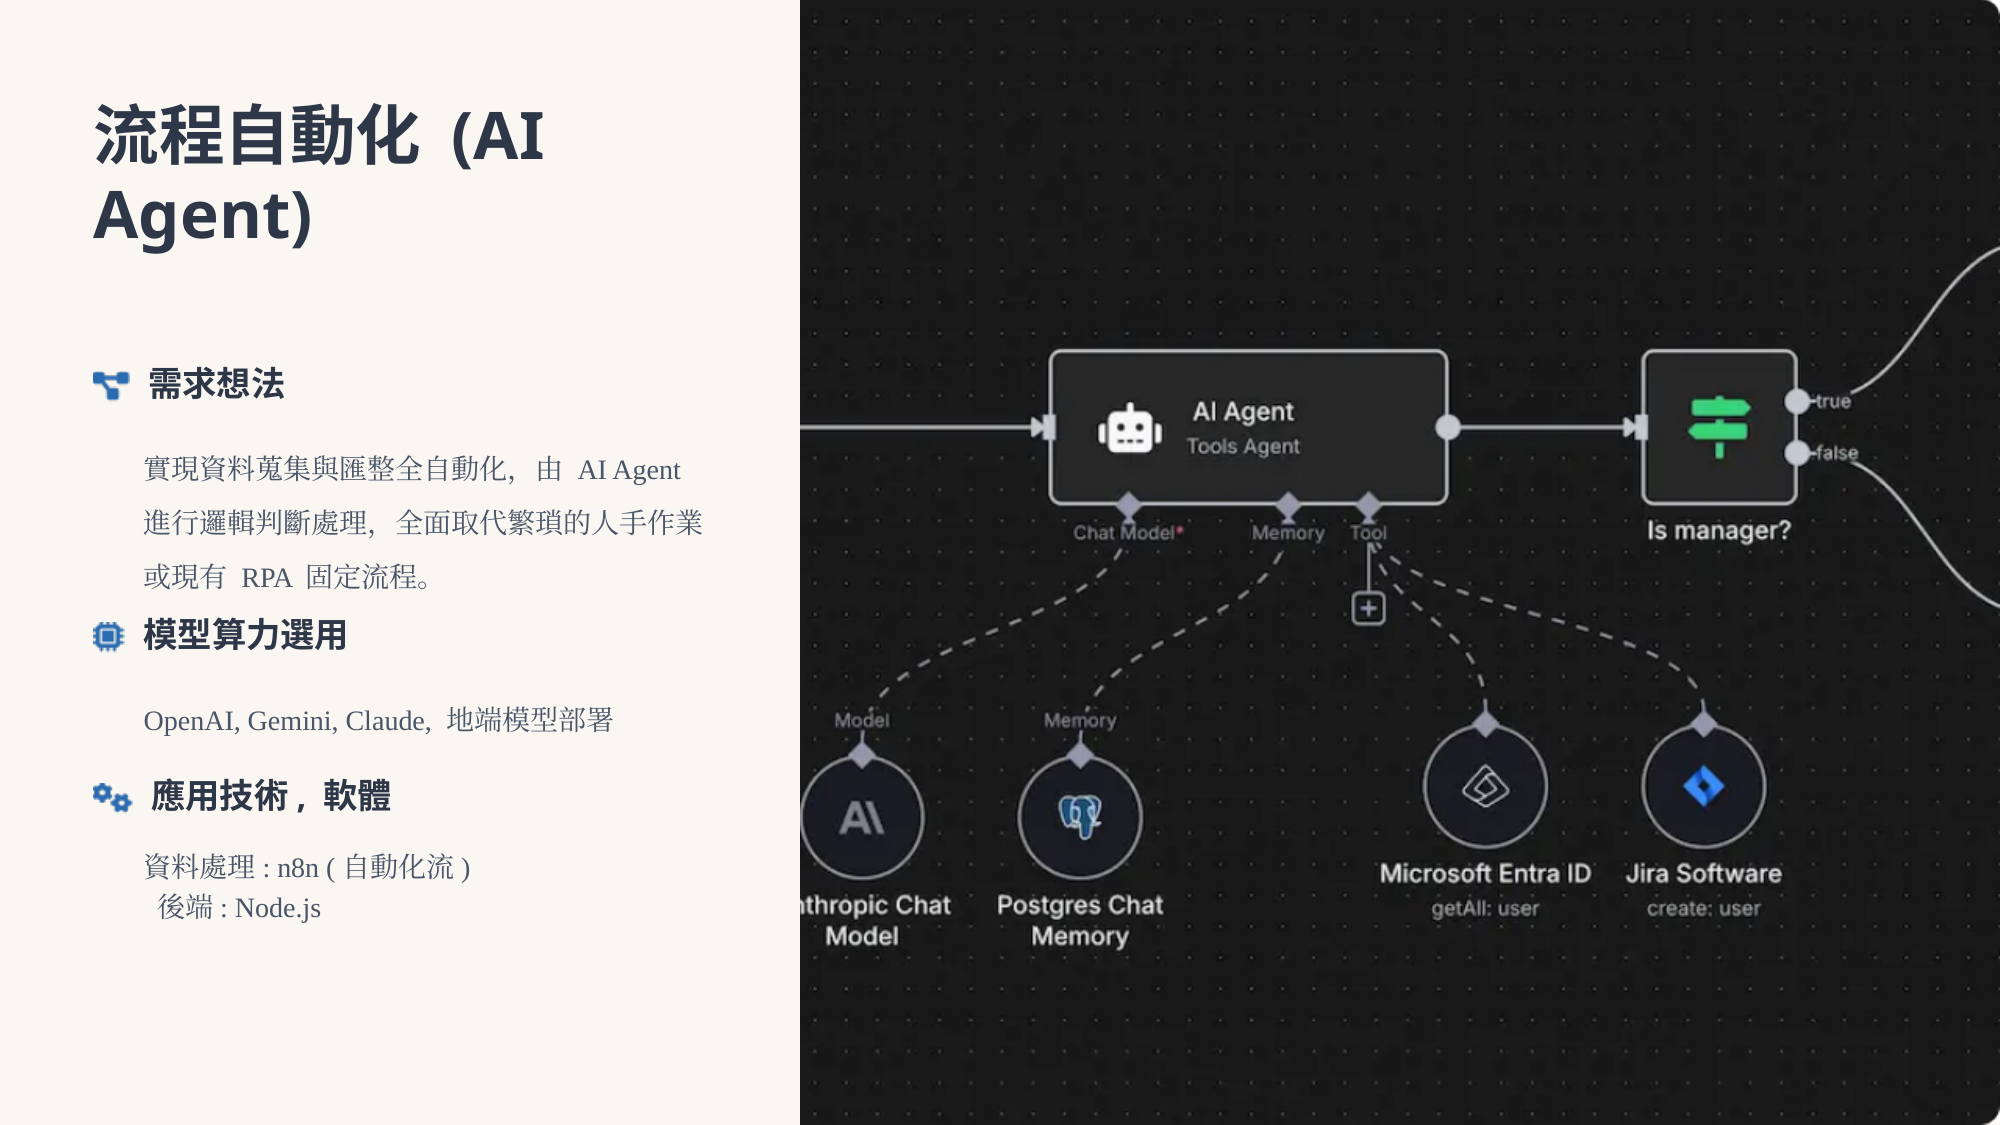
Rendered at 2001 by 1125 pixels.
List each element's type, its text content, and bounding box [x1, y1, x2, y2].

text_box 流程自動化 (AI Agent) [93, 93, 737, 252]
text_box 模型算力選用 [143, 613, 371, 655]
text_box 需求想法 [148, 362, 300, 404]
text_box 資料處理: n8n (自動化流) 後端: Node.js [143, 842, 707, 924]
picture [799, 0, 2000, 1125]
picture [93, 371, 130, 404]
picture [93, 782, 134, 815]
text_box 實現資料蒐集與匯整全自動化，由 AI Agent 進行邏輯判斷處理，全面取代繁瑣的人手作業或現有 RPA 固定流程。 [143, 431, 707, 593]
picture [93, 622, 126, 654]
text_box 應用技術, 軟體 [151, 773, 401, 815]
text_box OpenAI, Gemini, Claude, 地端模型部署 [143, 681, 707, 736]
